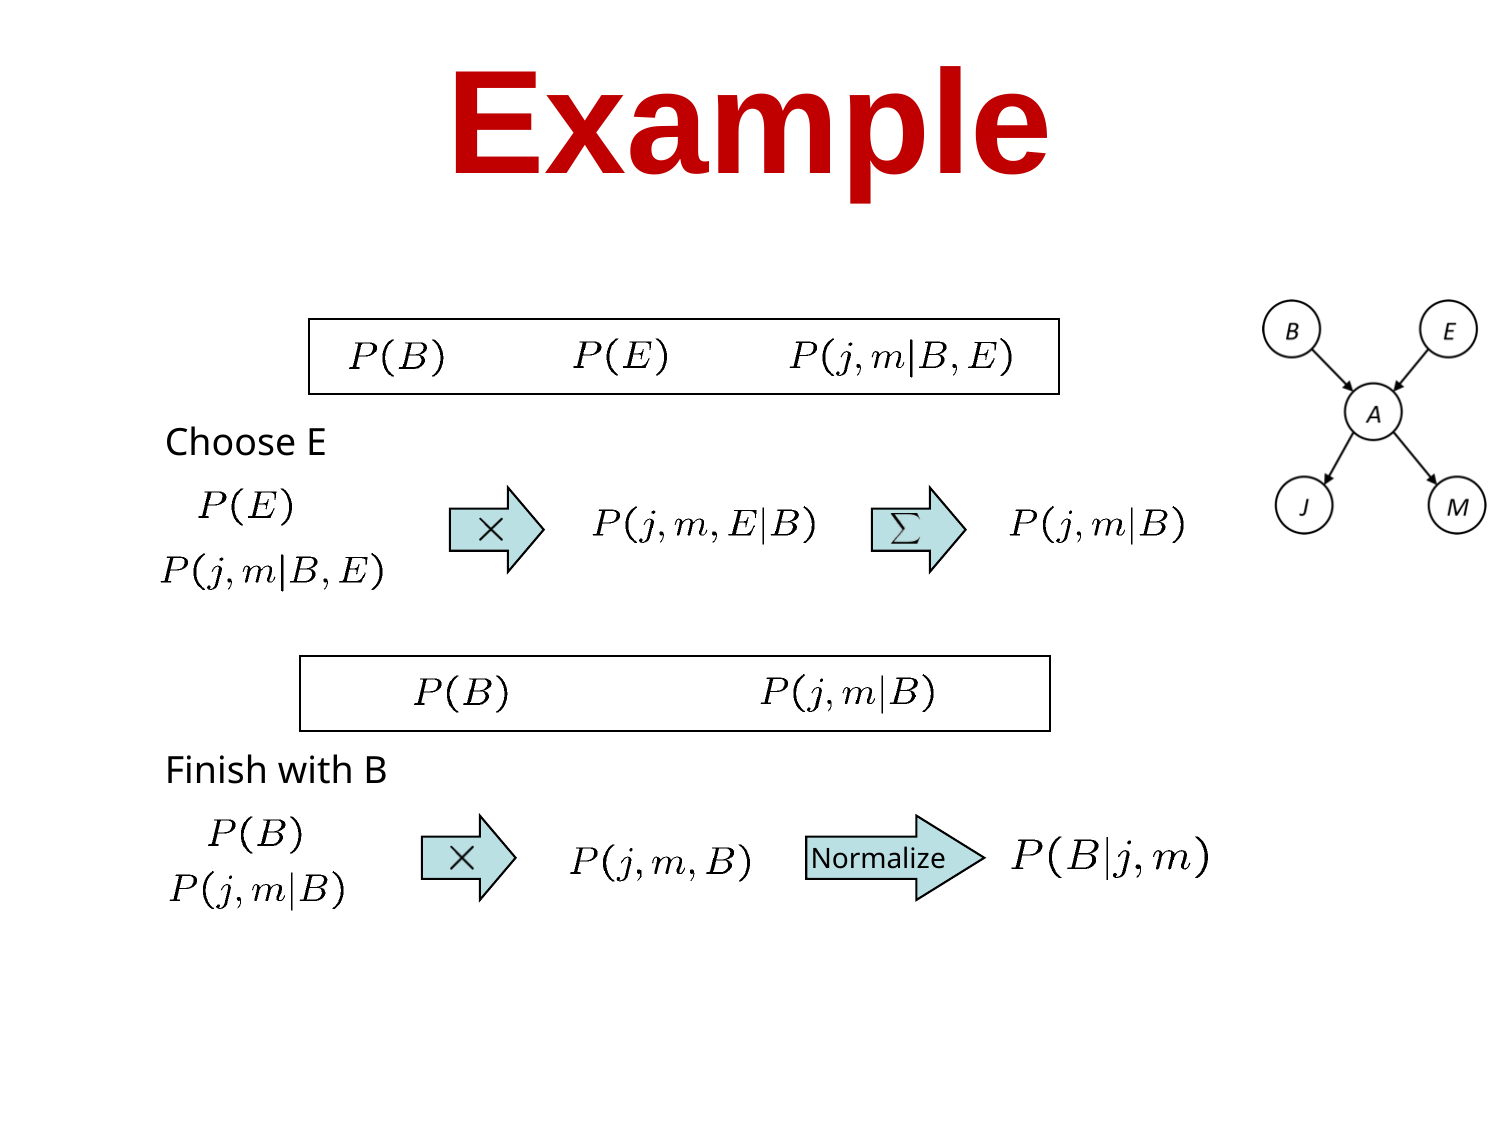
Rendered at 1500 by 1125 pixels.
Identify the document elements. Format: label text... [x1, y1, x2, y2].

picture [168, 871, 345, 912]
picture [759, 674, 936, 715]
picture [476, 516, 505, 543]
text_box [805, 815, 985, 901]
picture [1008, 506, 1185, 547]
picture [196, 487, 292, 526]
text_box Choose E [149, 412, 422, 469]
picture [590, 506, 816, 547]
text_box [421, 815, 516, 901]
title Example [0, 17, 1500, 211]
picture [448, 844, 477, 871]
picture [568, 843, 751, 882]
picture [890, 513, 921, 546]
picture [1262, 299, 1487, 535]
picture [1010, 833, 1210, 882]
picture [347, 338, 445, 377]
text_box Finish with B [149, 740, 422, 797]
text_box [309, 318, 1060, 394]
picture [412, 674, 510, 713]
picture [571, 337, 667, 376]
picture [159, 552, 385, 593]
text_box [449, 487, 544, 572]
picture [205, 815, 303, 854]
picture [788, 338, 1014, 379]
text_box [871, 487, 966, 572]
text_box [299, 656, 1050, 732]
